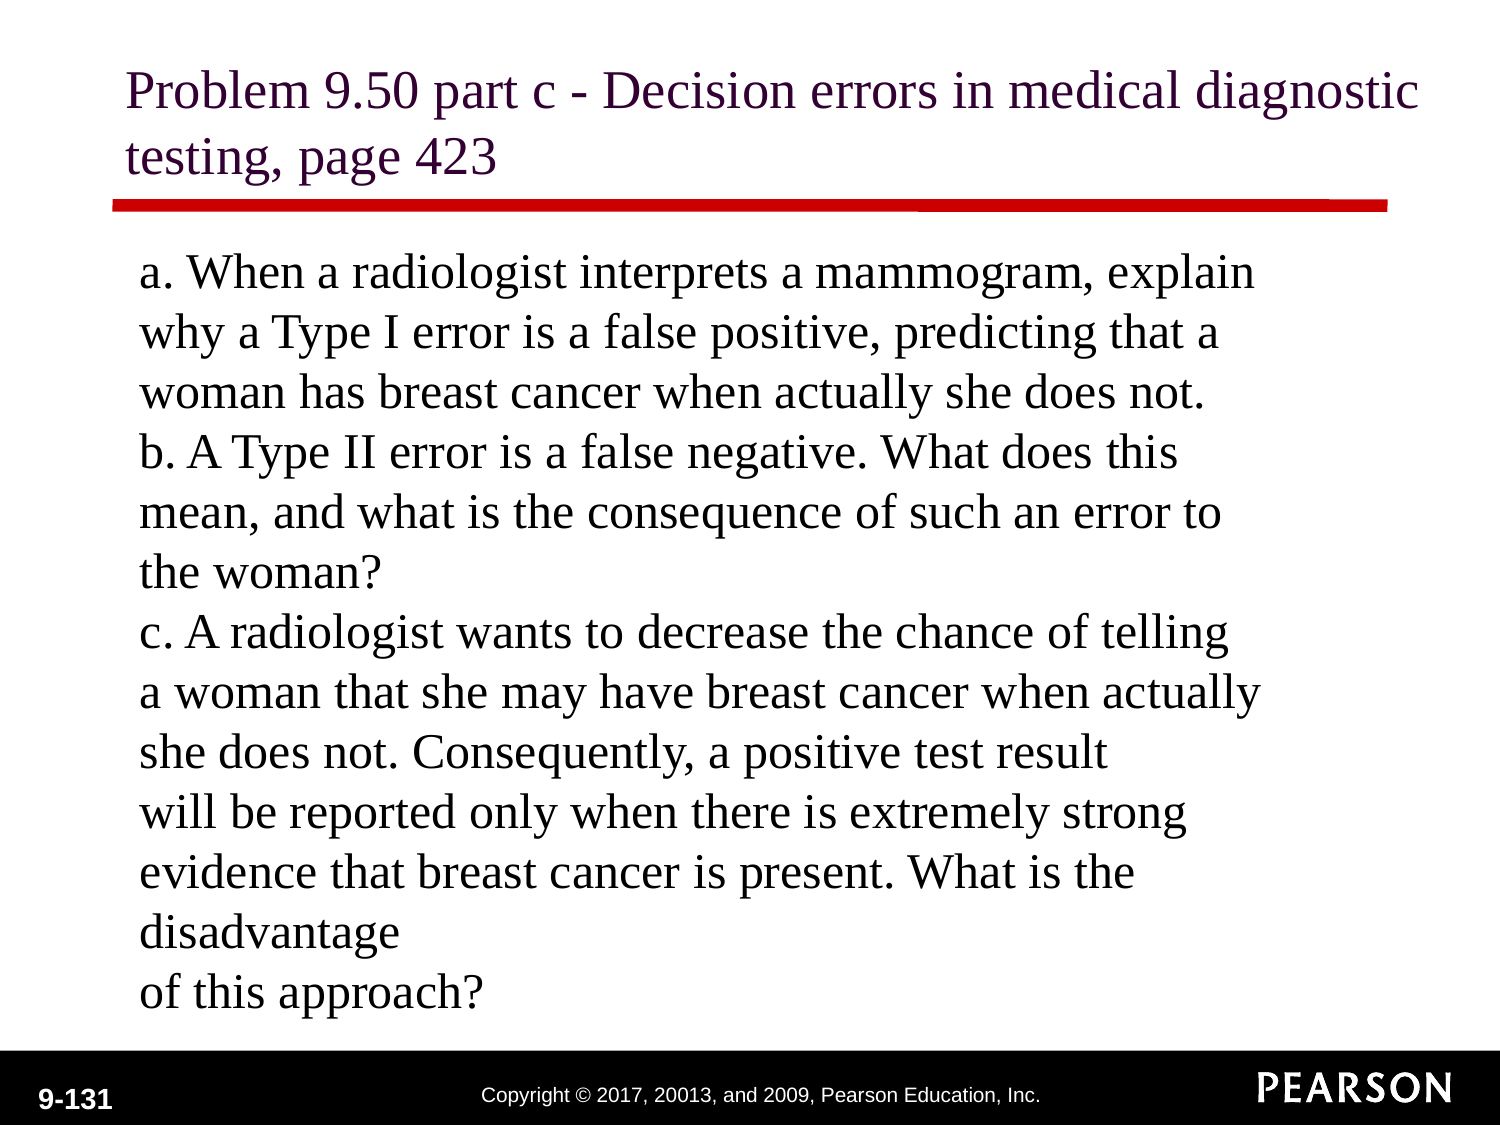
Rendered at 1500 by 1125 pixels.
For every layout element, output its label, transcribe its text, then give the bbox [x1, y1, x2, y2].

title Problem 9.50 part c - Decision errors in medical diagnostic testing, page 423 [125, 45, 1425, 193]
text_box a. When a radiologist interprets a mammogram, explain why a Type I error is a false positive, predicting that a woman has breast cancer when actually she does not. b. A Type II error is a false negative. What does this mean, and what is the consequence of such an error to the woman? c. A radiologist wants to decrease the chance of telling a woman that she may have breast cancer when actually she does not. Consequently, a positive test result will be reported only when there is extremely strong evidence that breast cancer is present. What is the disadvantage of this approach? [125, 230, 1425, 1026]
